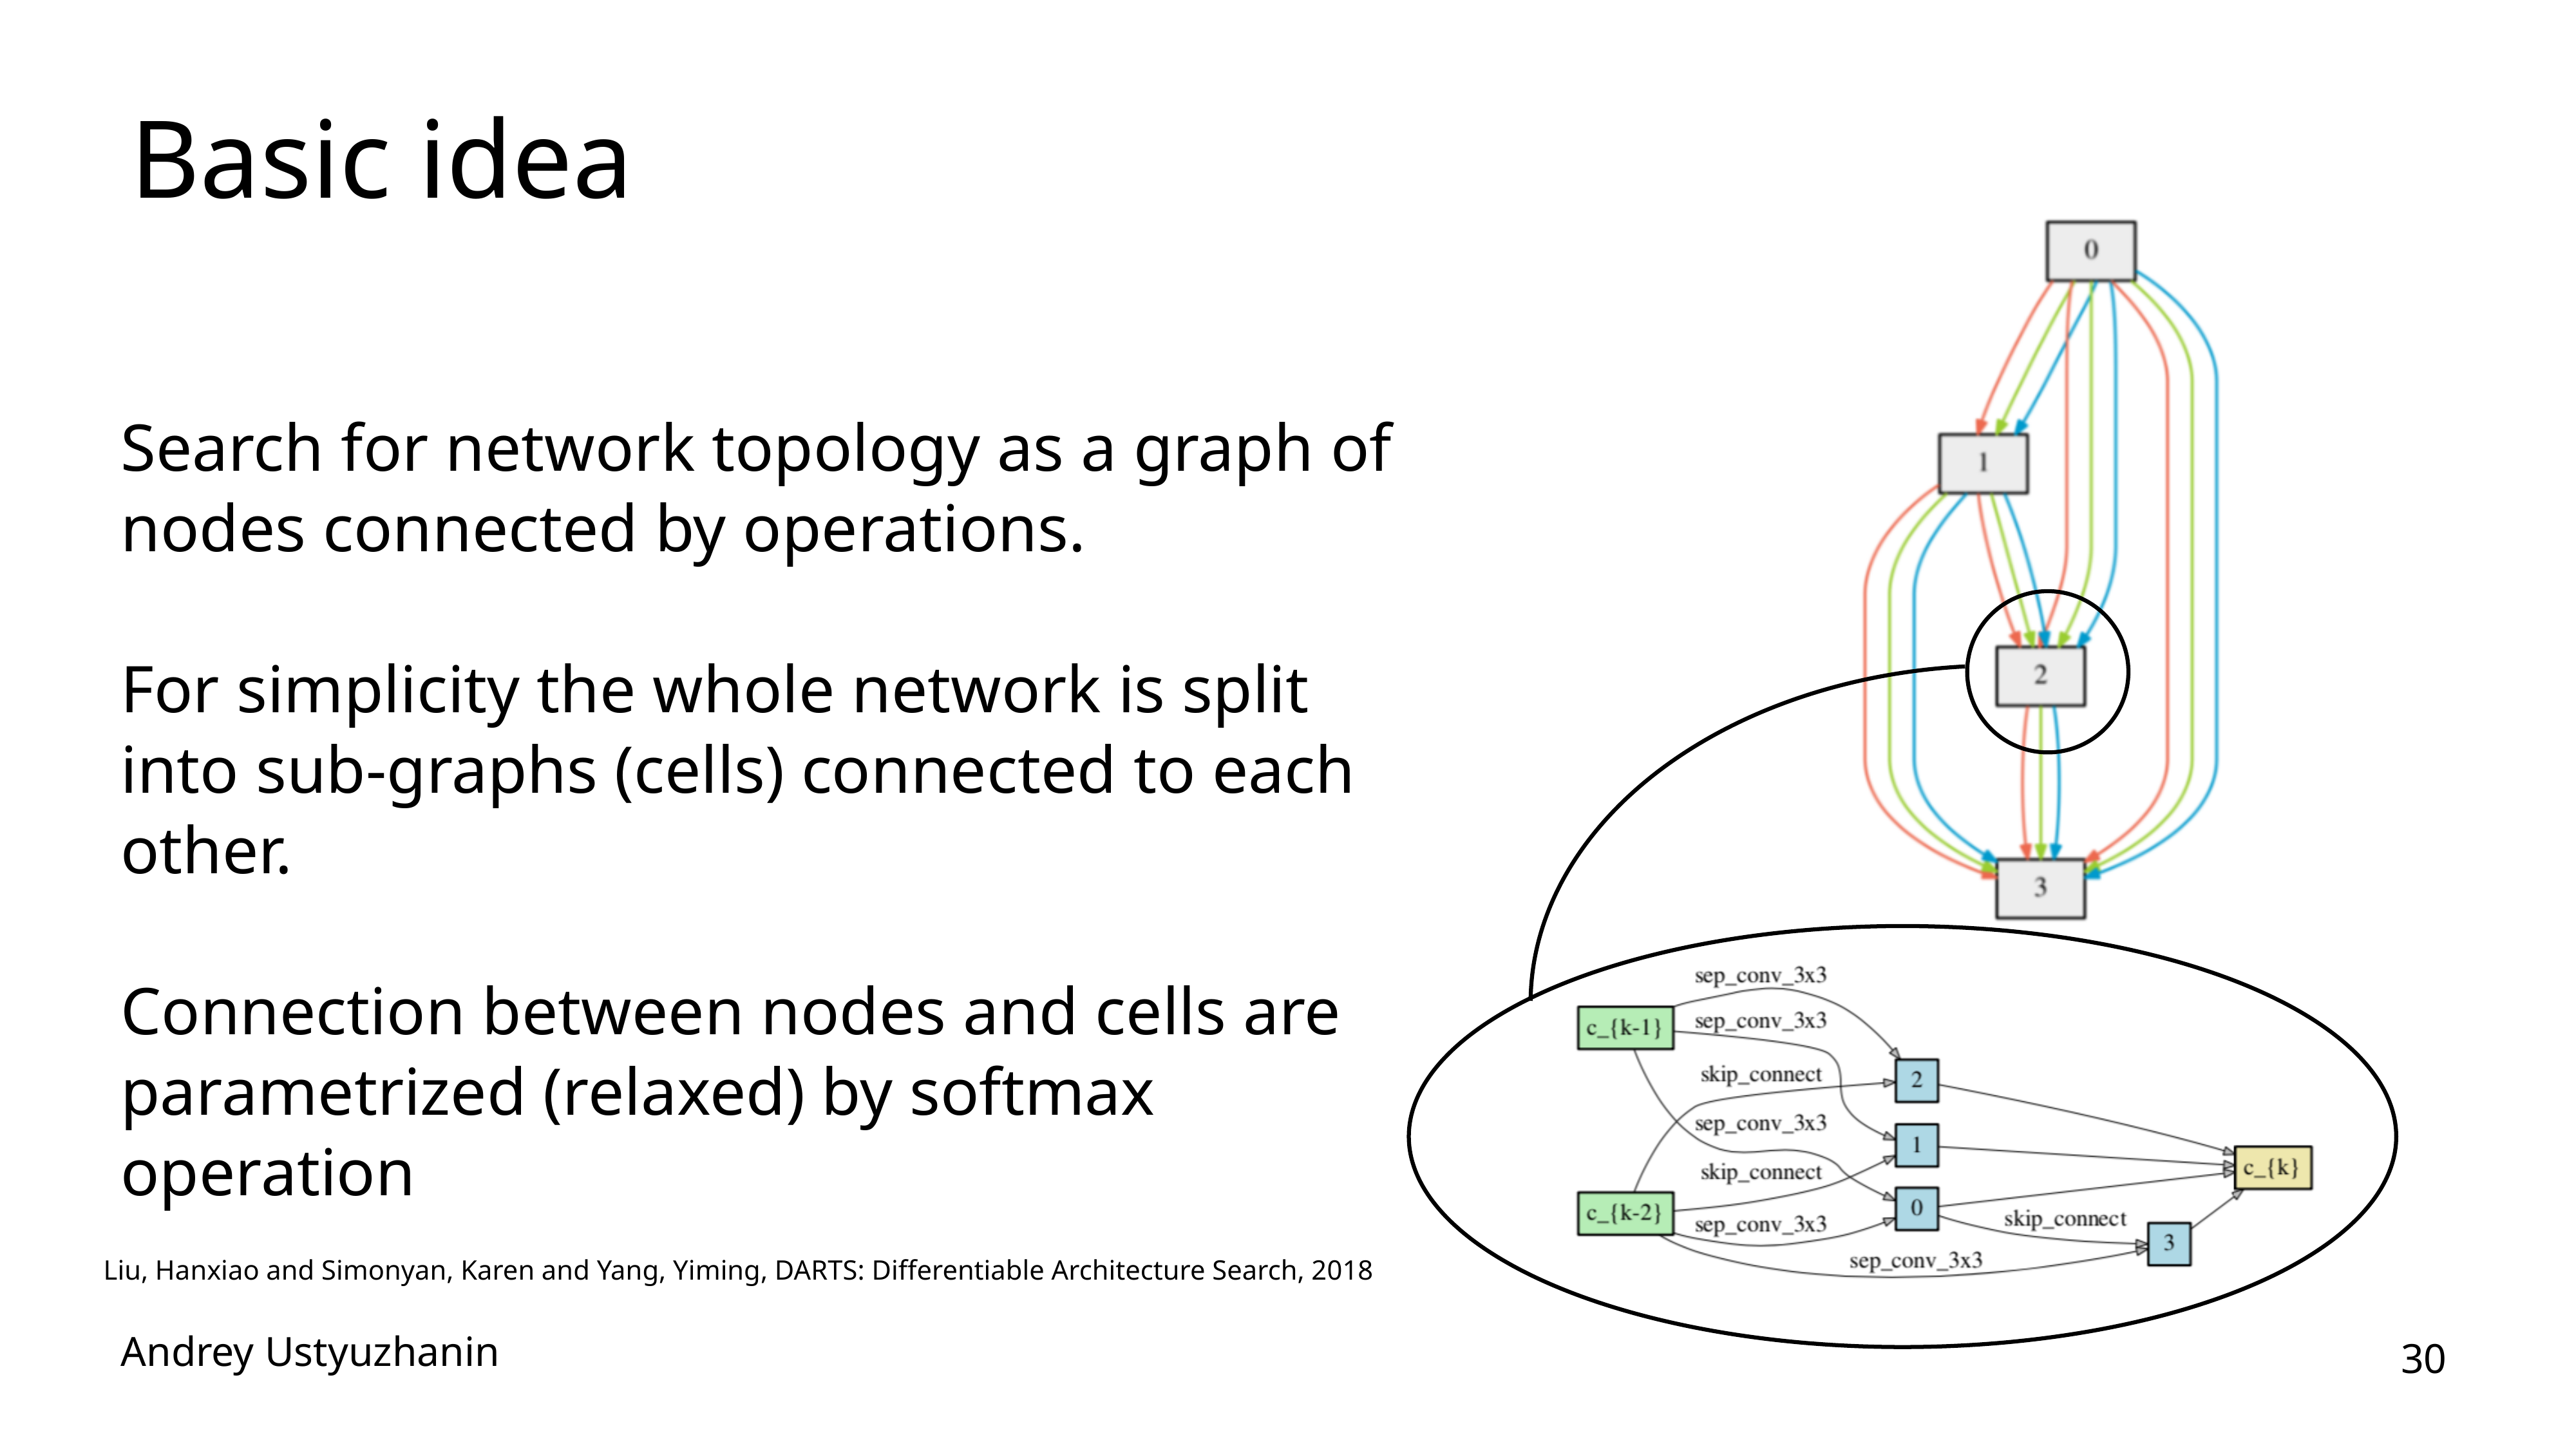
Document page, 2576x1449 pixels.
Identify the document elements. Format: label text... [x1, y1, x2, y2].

picture [1530, 159, 2336, 1307]
text_box [1542, 685, 1839, 925]
slide_number 30 [2336, 1340, 2457, 1381]
footer Andrey Ustyuzhanin [120, 1340, 2177, 1381]
title Basic idea [120, 80, 2459, 240]
text_box Liu, Hanxiao and Simonyan, Karen and Yang, Yiming, DARTS: Differentiable Architecture Search, 2018 [93, 1248, 1384, 1291]
list Search for network topology as a graph of nodes connected by operations. For simplicity the whole network is split into sub-graphs (cells) connected to each other. Connection between nodes and cells are parametrized (relaxed) by softmax operation [120, 322, 1409, 1290]
text_box [1408, 998, 1530, 1276]
text_box [1611, 1307, 2193, 1348]
text_box [2336, 1035, 2397, 1238]
